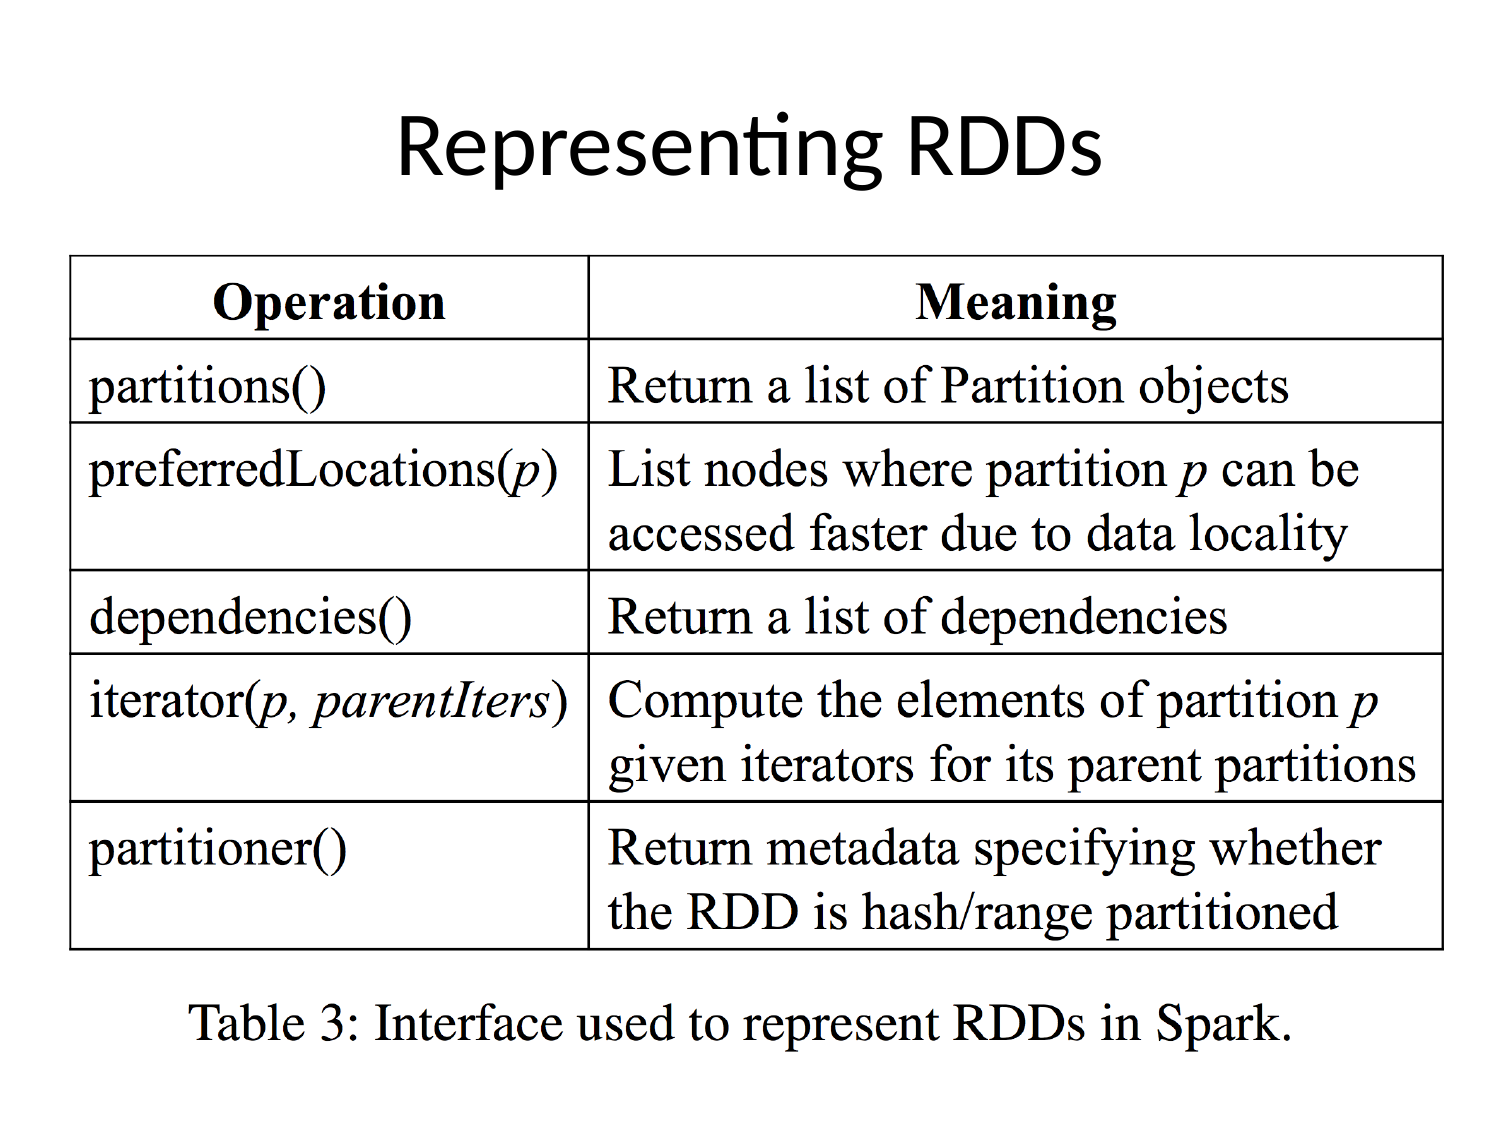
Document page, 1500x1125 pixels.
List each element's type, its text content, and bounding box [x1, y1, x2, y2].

picture [56, 243, 1454, 1055]
title Representing RDDs [75, 45, 1425, 233]
